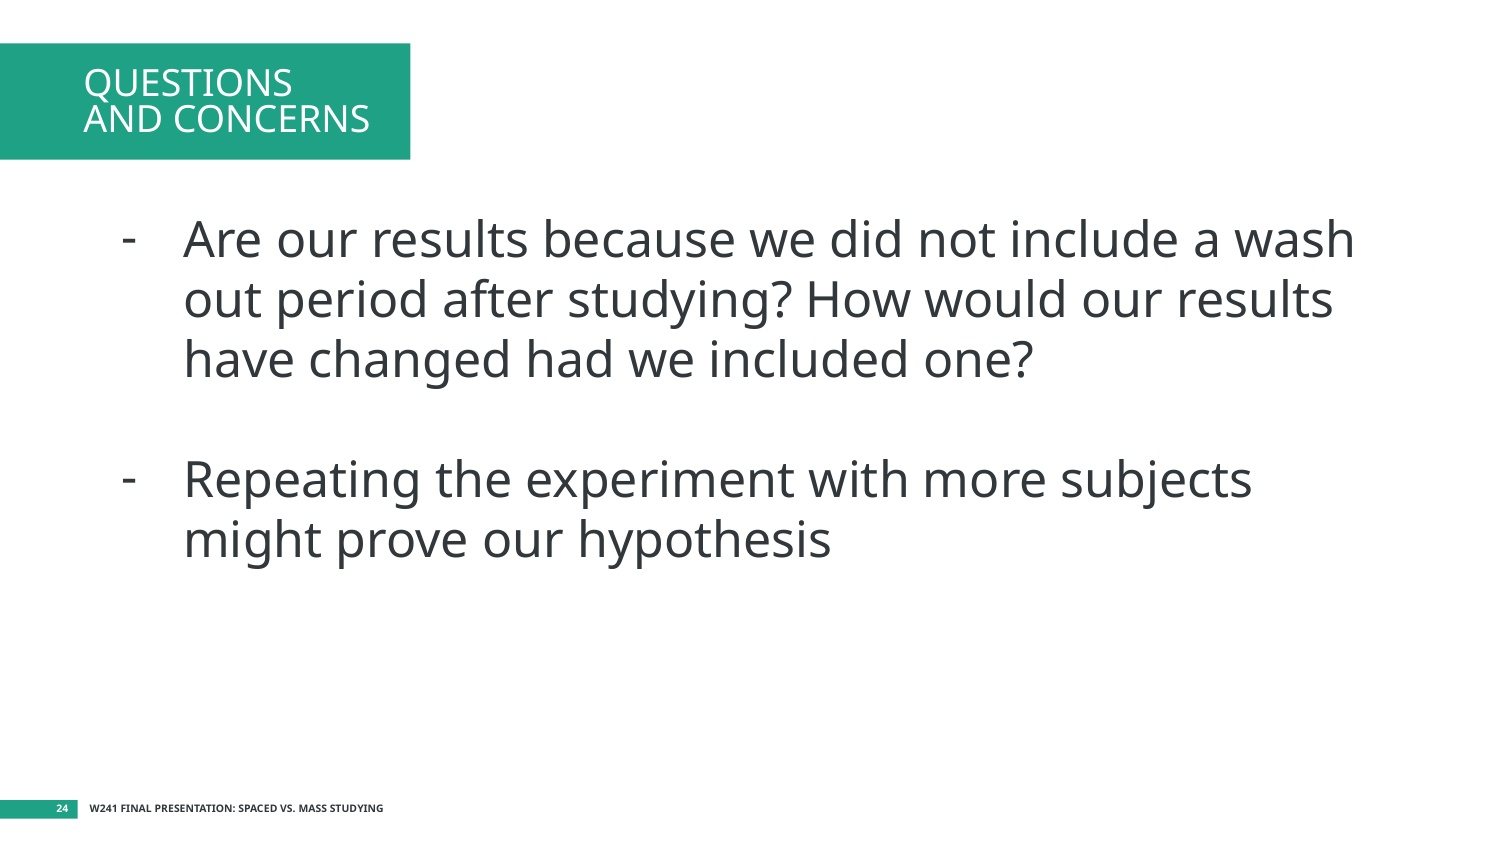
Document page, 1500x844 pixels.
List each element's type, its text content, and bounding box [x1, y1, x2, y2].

list Are our results because we did not include a wash out period after studying? How would our results have changed had we included one? Repeating the experiment with more subjects might prove our hypothesis [93, 200, 1405, 781]
title QUESTIONS AND CONCERNS [68, 35, 389, 172]
